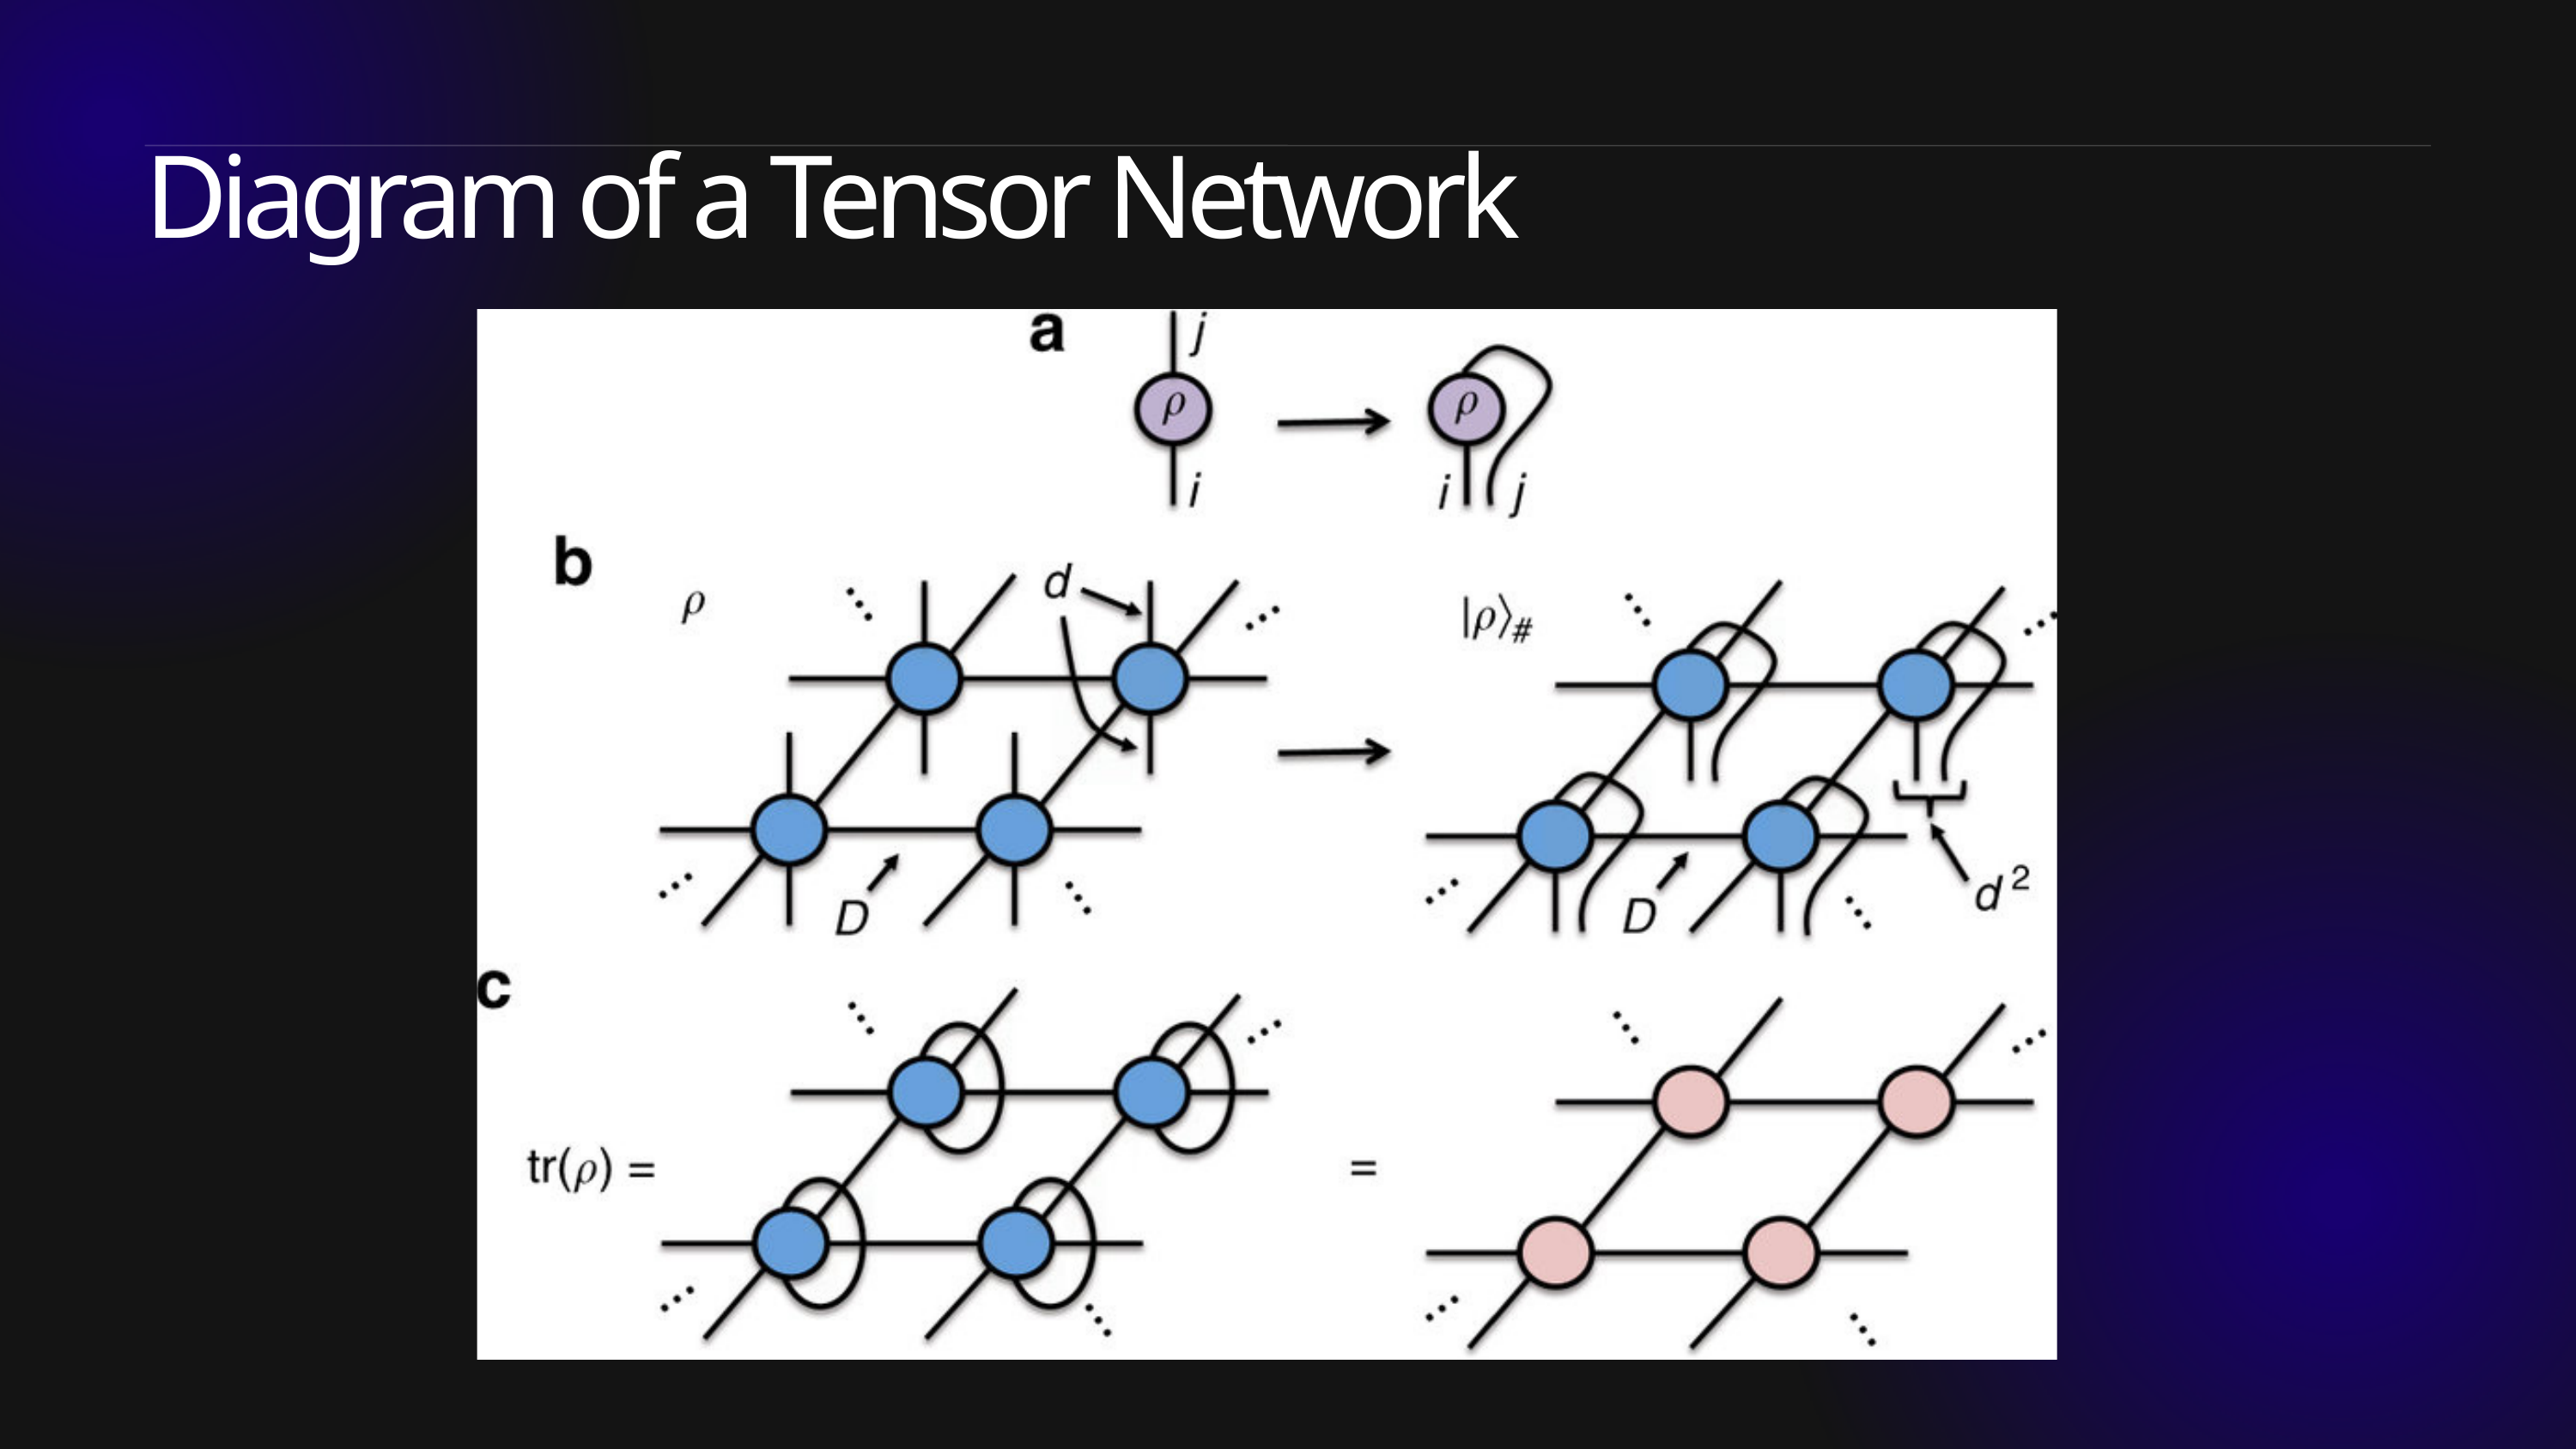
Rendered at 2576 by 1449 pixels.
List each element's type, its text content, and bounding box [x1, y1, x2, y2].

text_box Diagram of a Tensor Network [144, 162, 2390, 262]
text_box [0, 0, 709, 724]
text_box [1718, 577, 2576, 1449]
text_box [477, 309, 2057, 1360]
